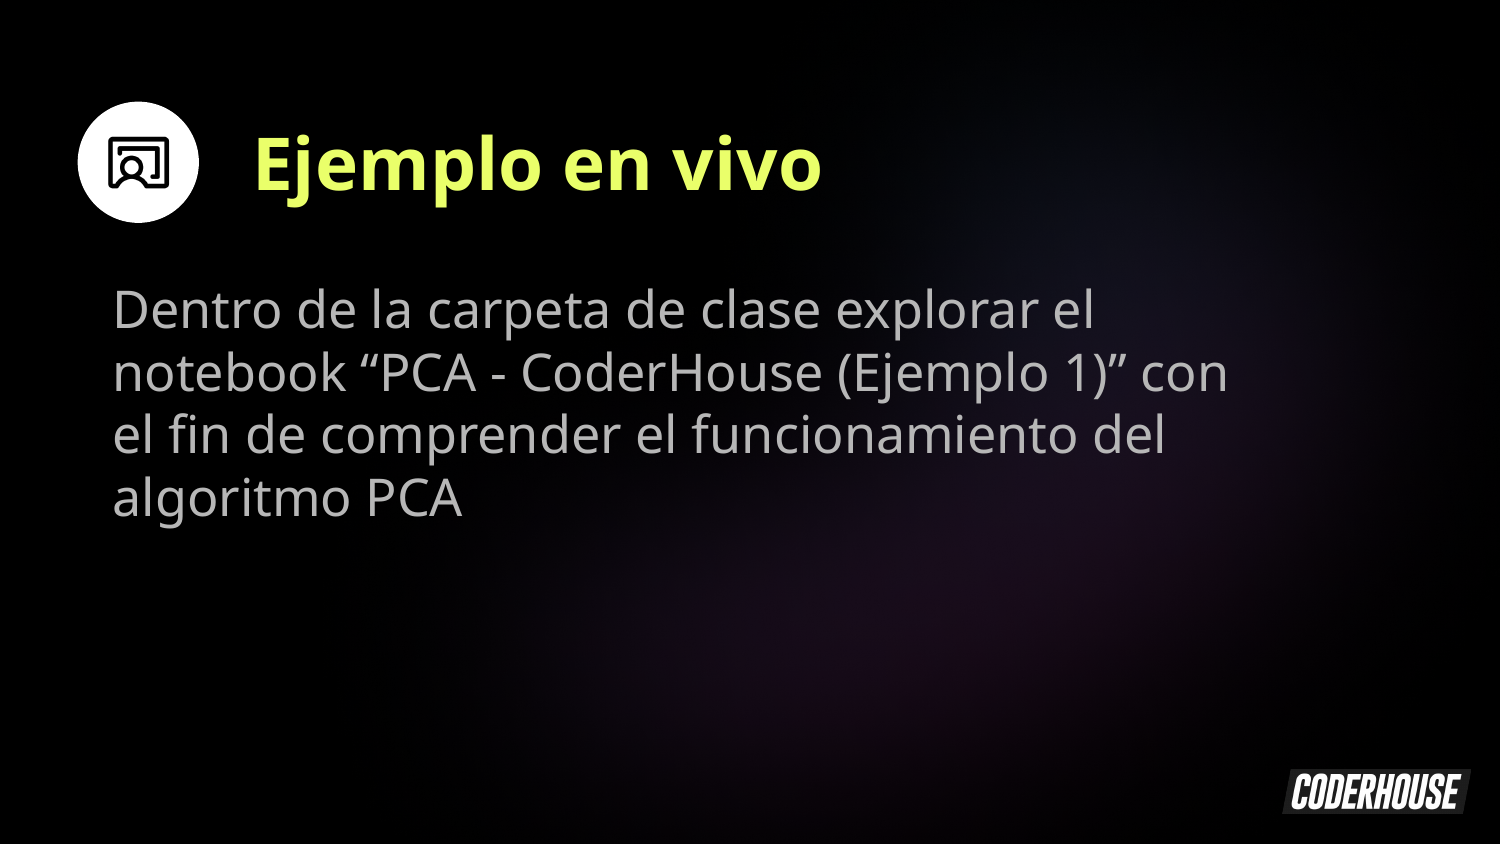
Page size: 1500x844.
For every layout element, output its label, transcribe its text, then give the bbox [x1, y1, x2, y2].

text_box Dentro de la carpeta de clase explorar el notebook “PCA - CoderHouse (Ejemplo 1)” con el fin de comprender el funcionamiento del algoritmo PCA [97, 261, 1274, 542]
text_box Ejemplo en vivo [237, 112, 1414, 222]
picture [0, 0, 1500, 844]
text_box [77, 101, 200, 224]
